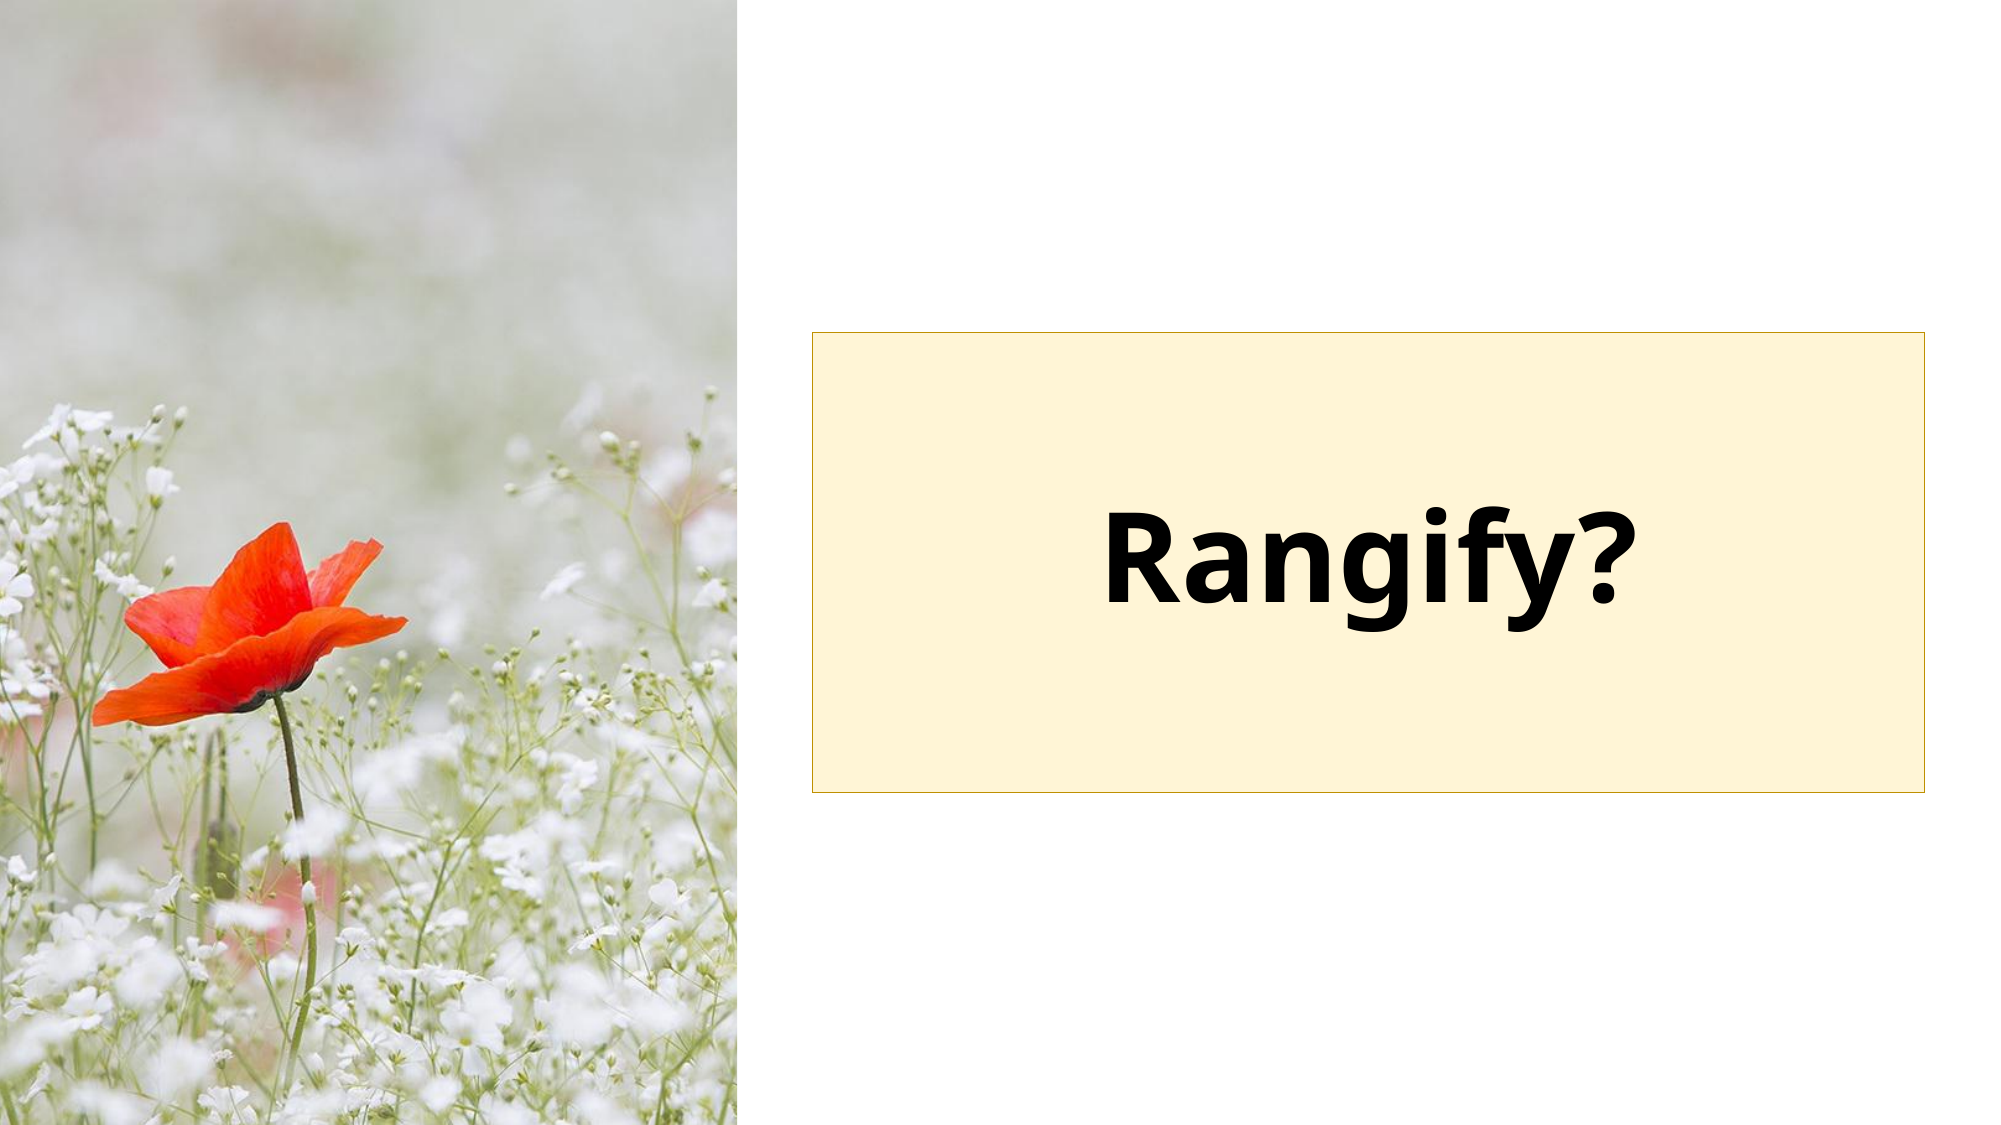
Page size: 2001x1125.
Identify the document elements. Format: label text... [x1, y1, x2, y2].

picture [0, 0, 738, 1125]
list Rangify? [812, 332, 1925, 793]
